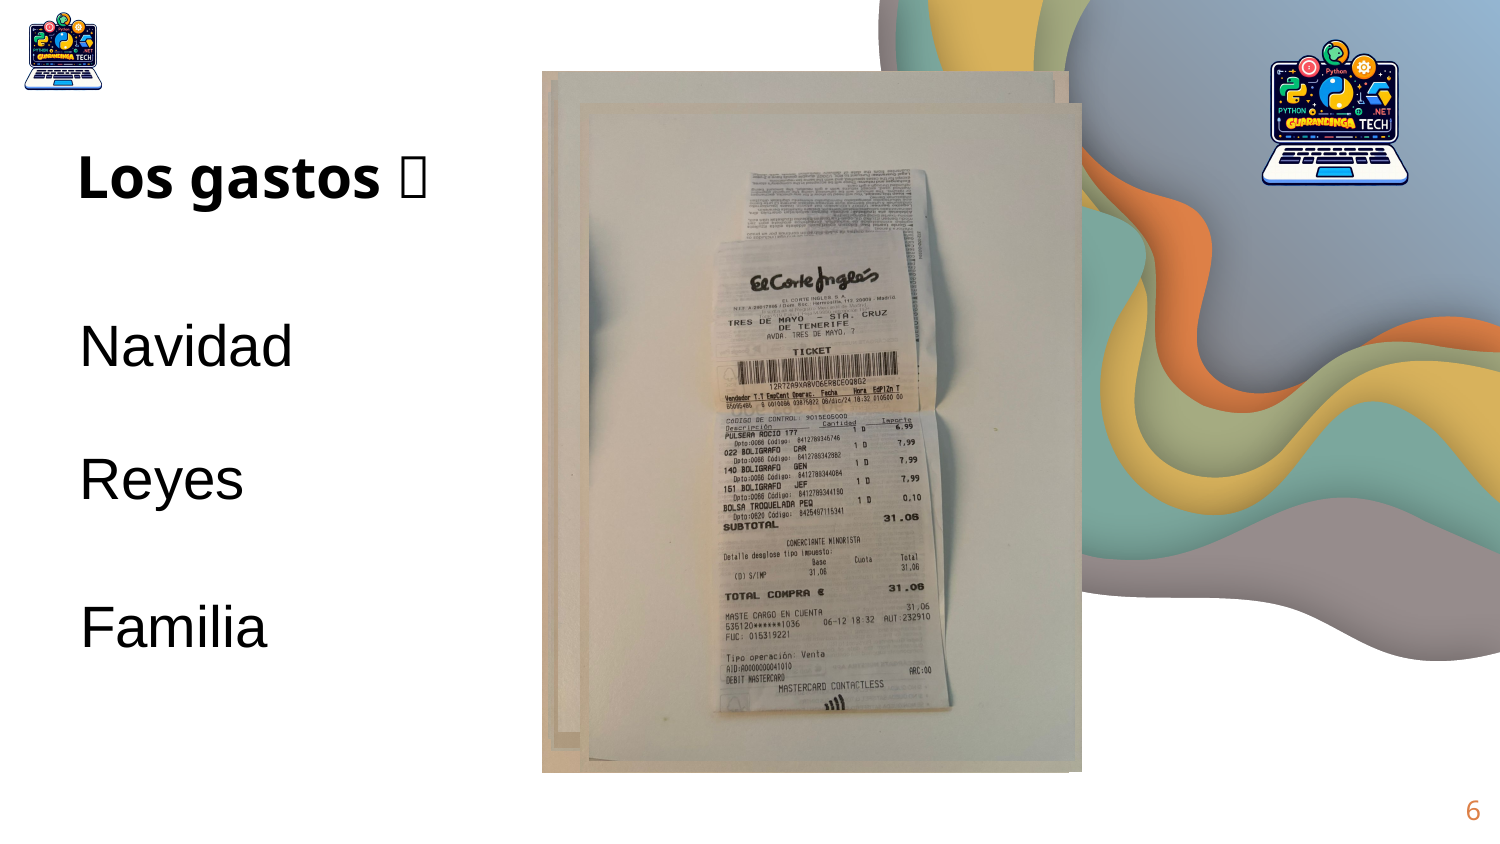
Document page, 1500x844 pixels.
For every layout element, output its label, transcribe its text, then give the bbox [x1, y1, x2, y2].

picture [1255, 35, 1416, 197]
title Los gastos 🤑 [76, 92, 537, 211]
picture [542, 71, 1082, 773]
text_box Navidad [65, 300, 310, 386]
text_box Familia [65, 582, 283, 667]
slide_number 6 [1391, 779, 1482, 844]
picture [21, 10, 106, 96]
text_box Reyes [64, 433, 260, 519]
